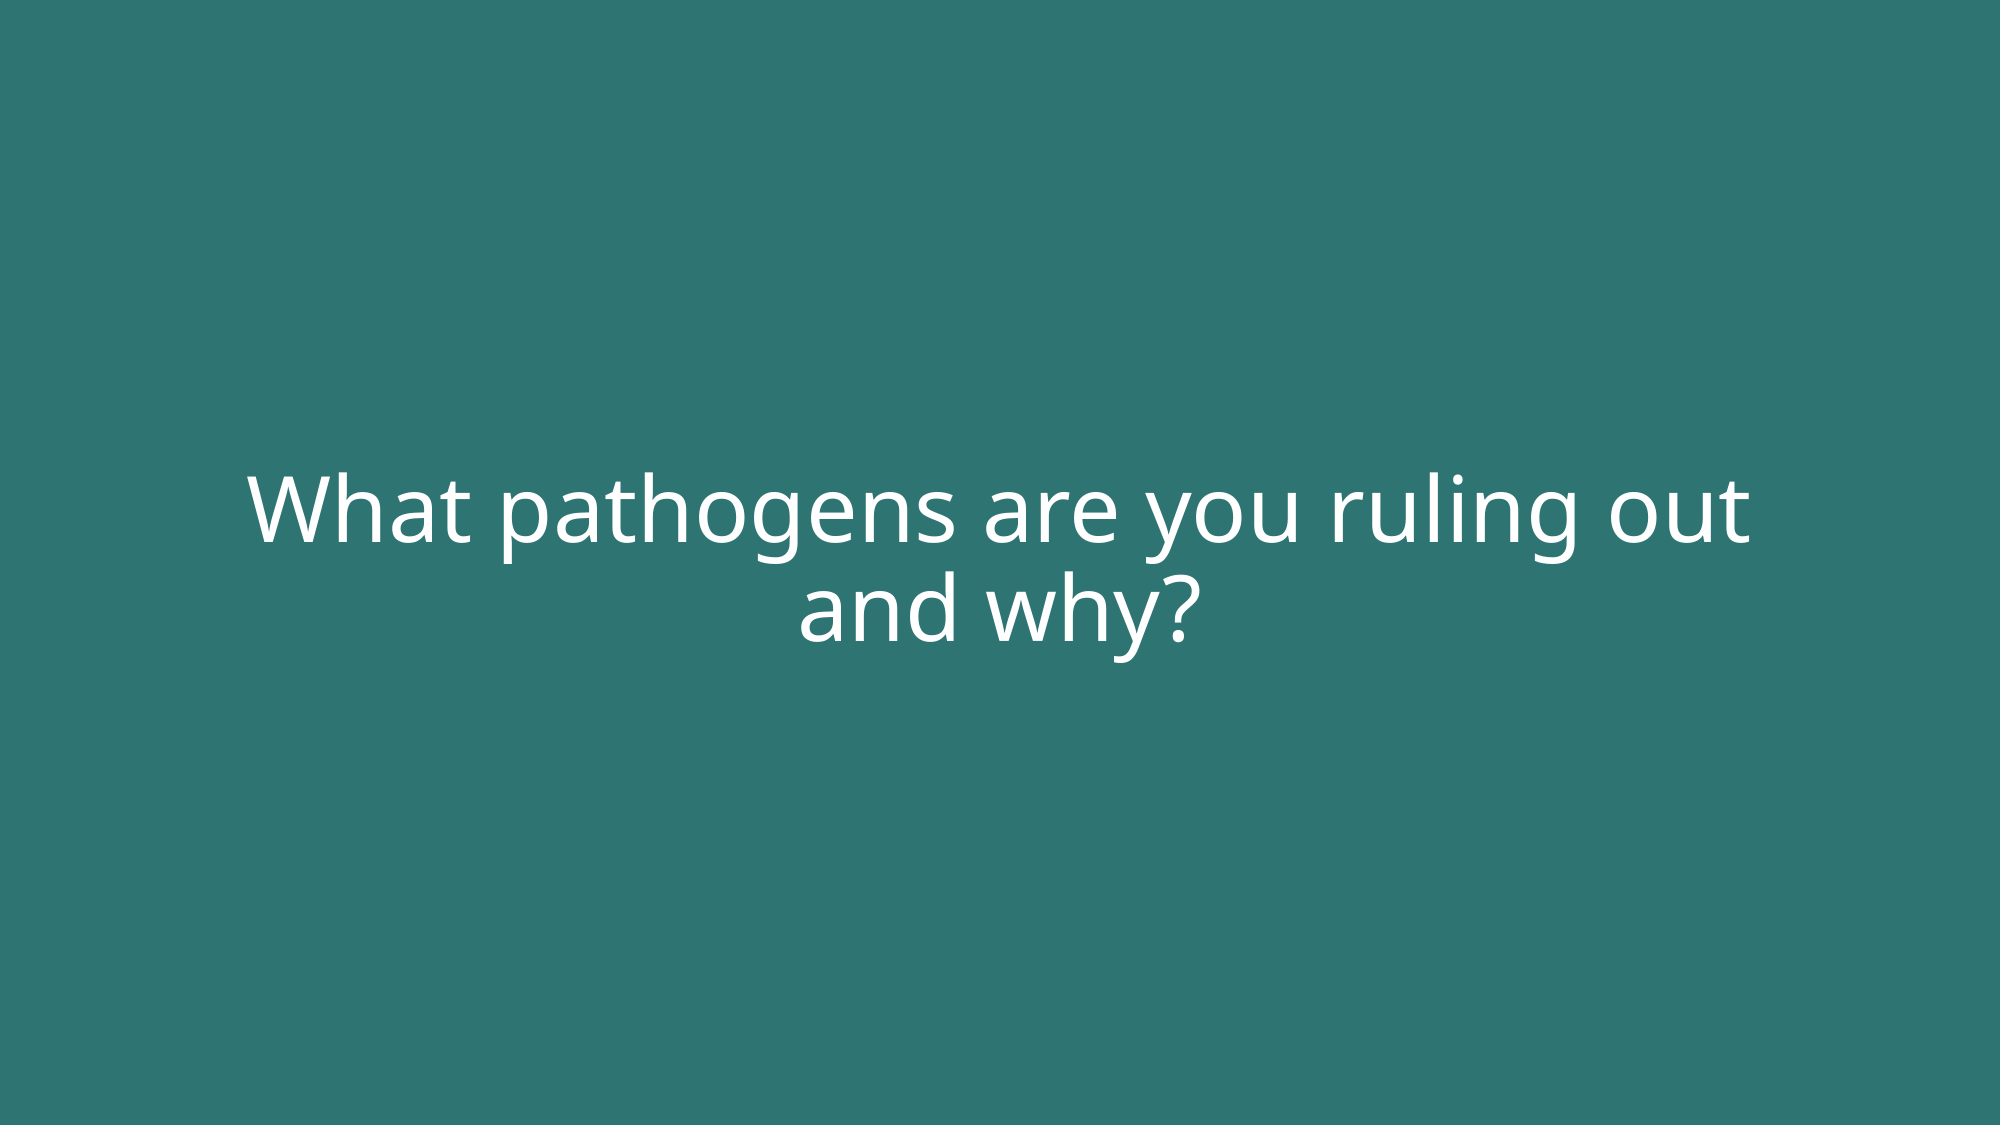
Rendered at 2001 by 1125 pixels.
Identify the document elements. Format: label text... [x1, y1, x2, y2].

title What pathogens are you ruling out and why? [137, 453, 1863, 672]
